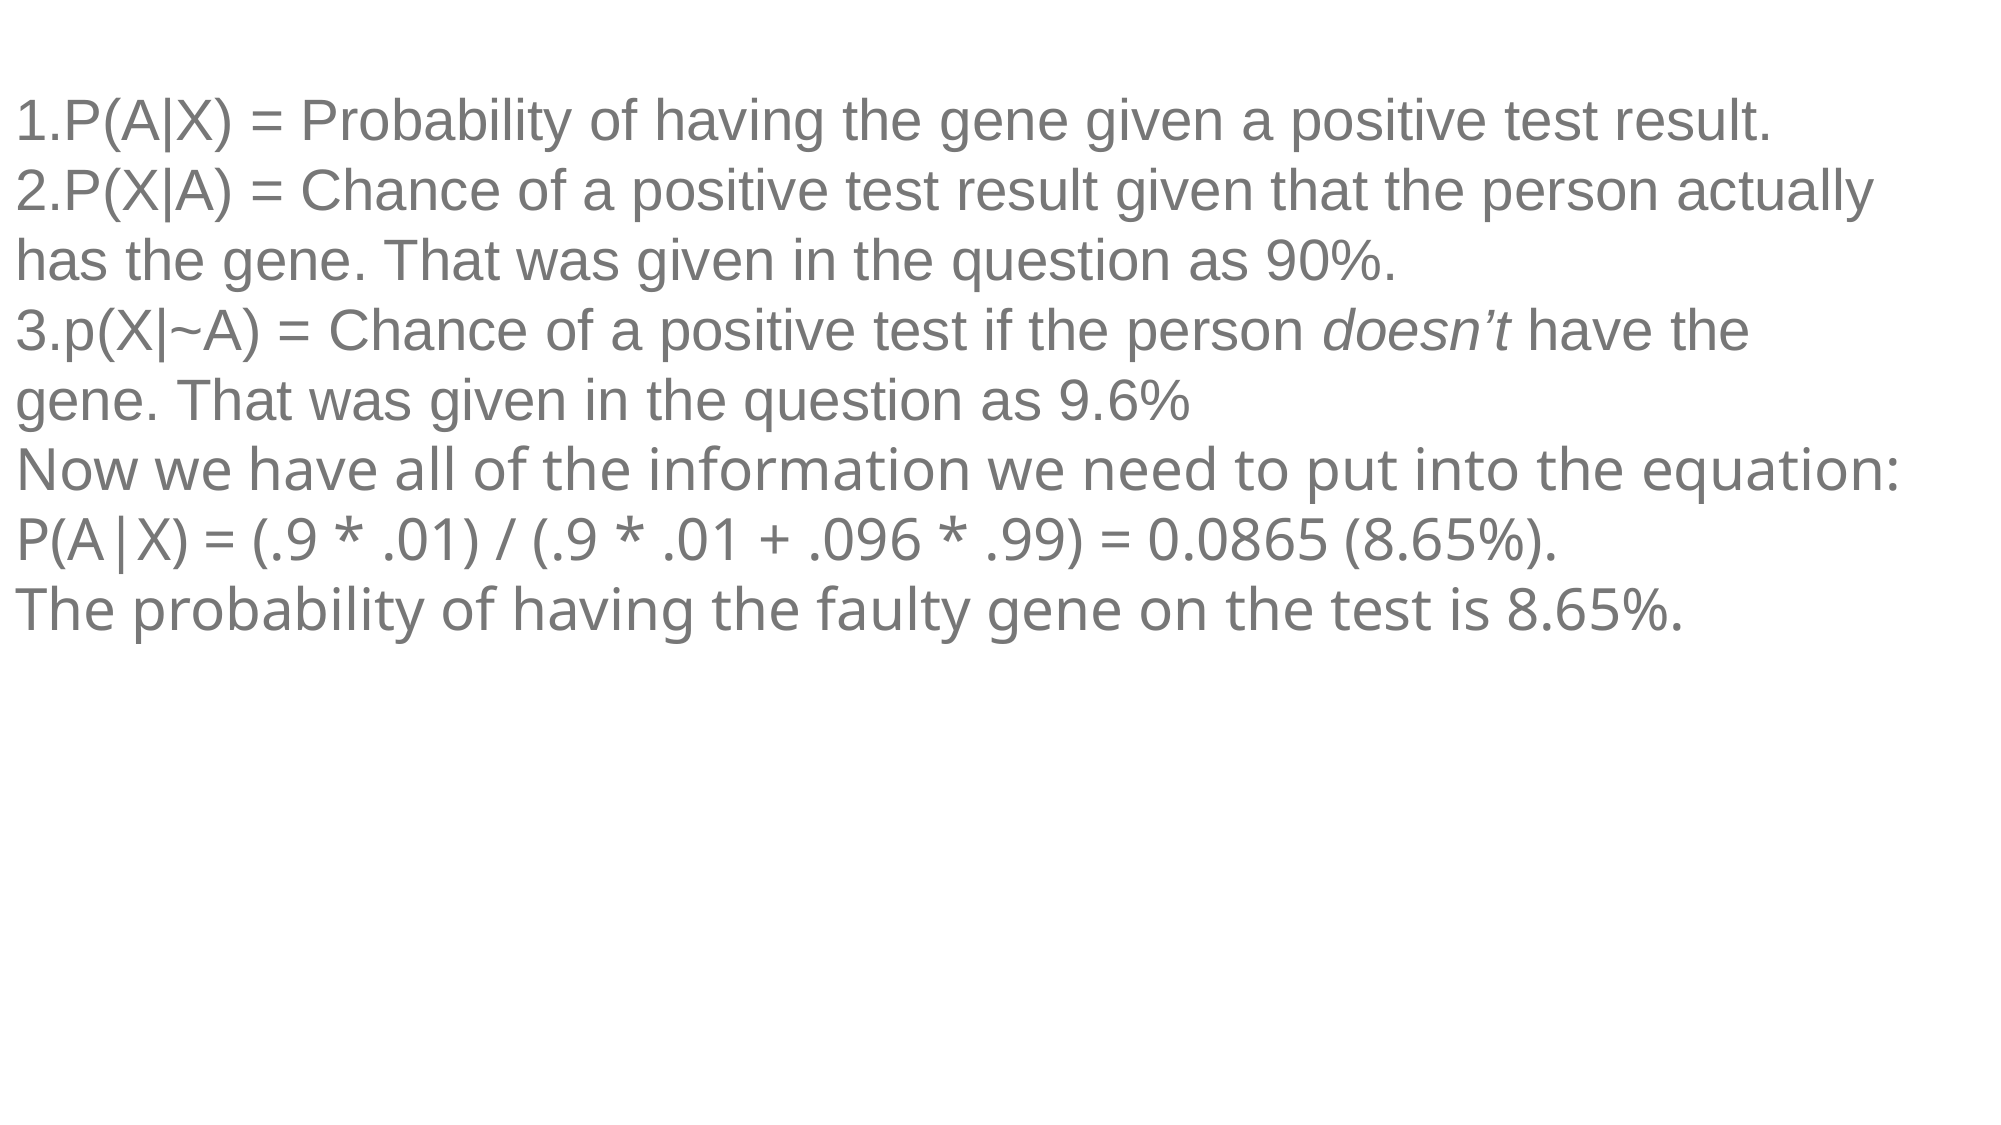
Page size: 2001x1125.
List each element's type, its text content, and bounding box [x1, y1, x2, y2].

text_box P(A|X) = Probability of having the gene given a positive test result. P(X|A) = Chance of a positive test result given that the person actually has the gene. That was given in the question as 90%. p(X|~A) = Chance of a positive test if the person doesn’t have the gene. That was given in the question as 9.6% Now we have all of the information we need to put into the equation: P(A|X) = (.9 * .01) / (.9 * .01 + .096 * .99) = 0.0865 (8.65%). The probability of having the faulty gene on the test is 8.65%. [0, 74, 1922, 650]
